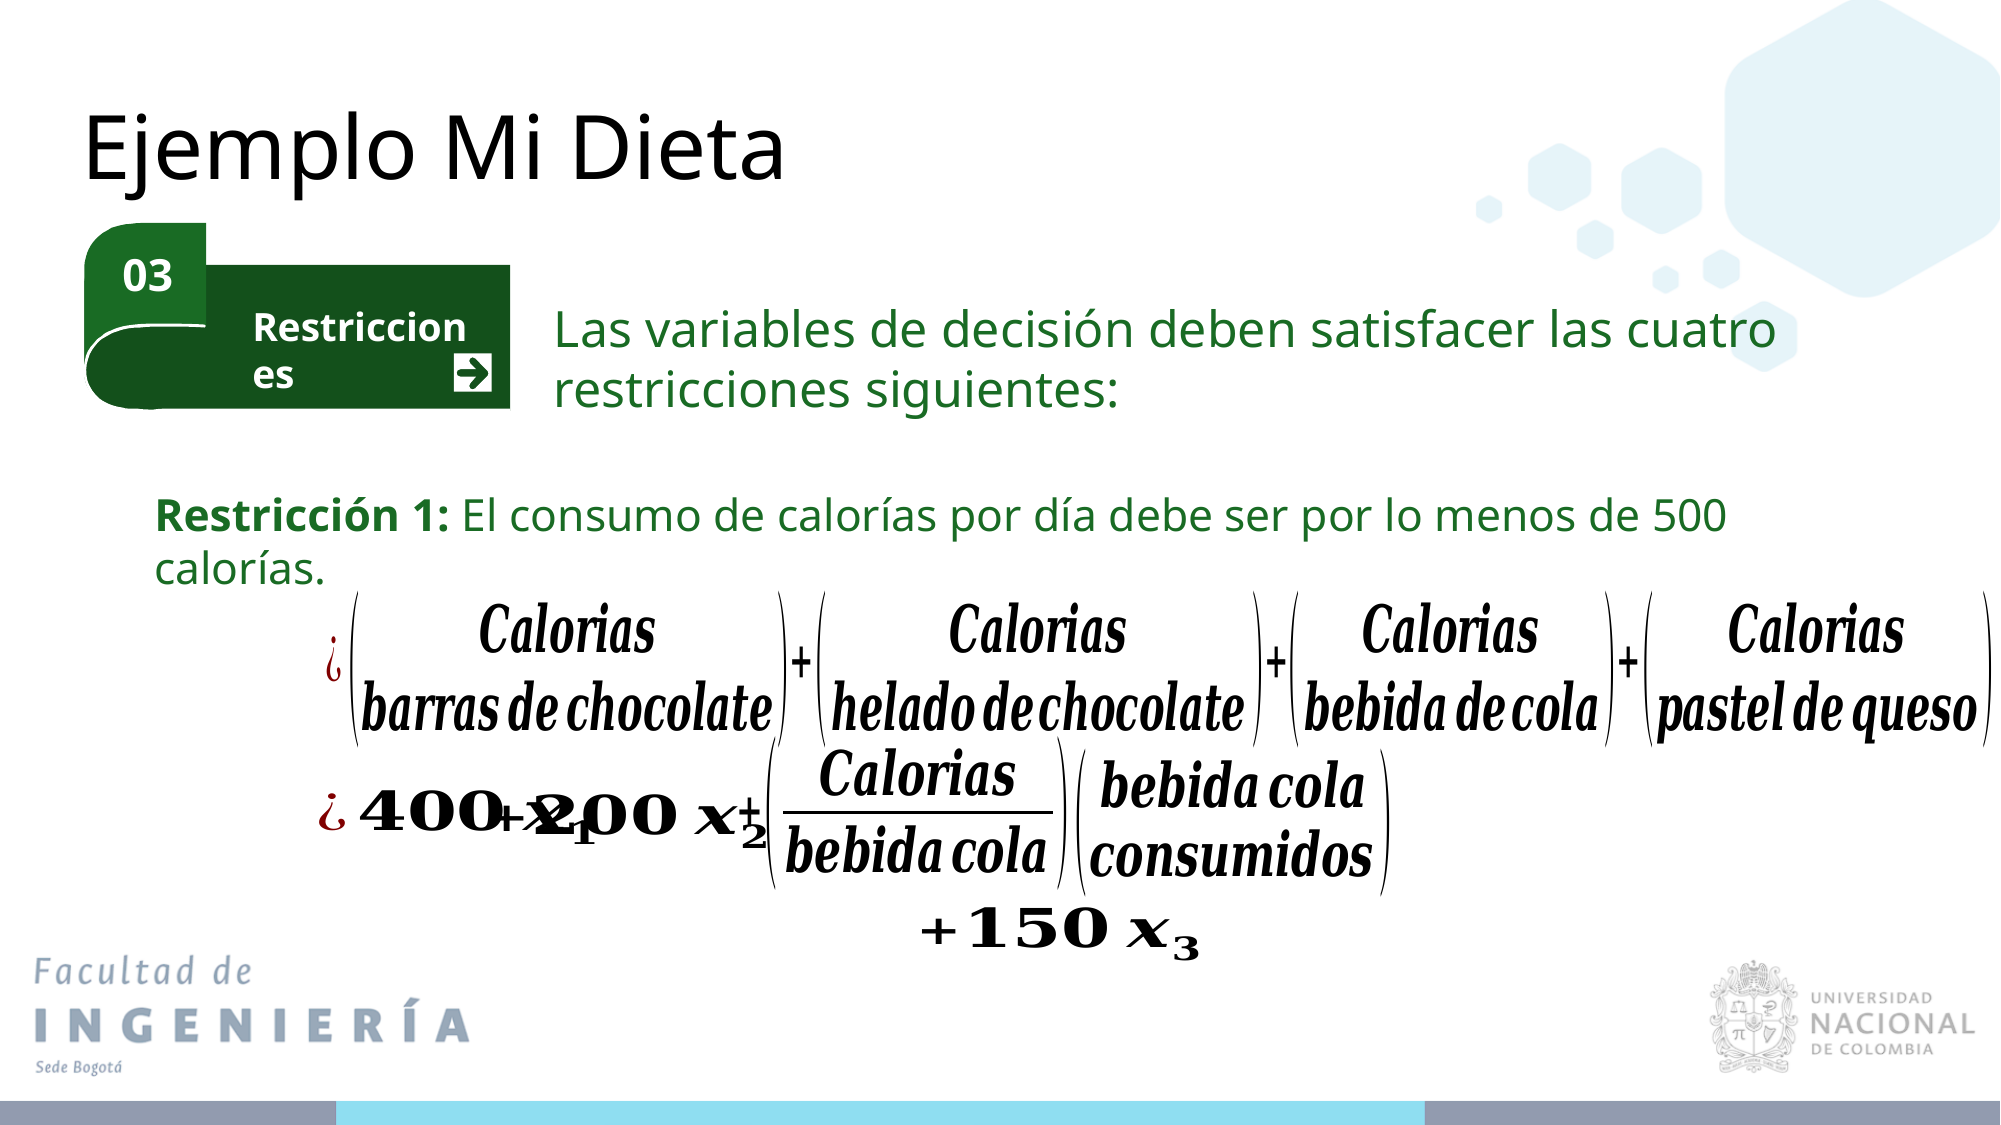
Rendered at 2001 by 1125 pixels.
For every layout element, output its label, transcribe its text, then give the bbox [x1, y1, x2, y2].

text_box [82, 222, 511, 413]
text_box Restricción 1: El consumo de calorías por día debe ser por lo menos de 500 calorías. [139, 479, 1860, 601]
text_box Las variables de decisión deben satisfacer las cuatro restricciones siguientes: [539, 290, 1840, 425]
text_box Ejemplo Mi Dieta [66, 82, 1767, 205]
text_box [0, 0, 2000, 1125]
